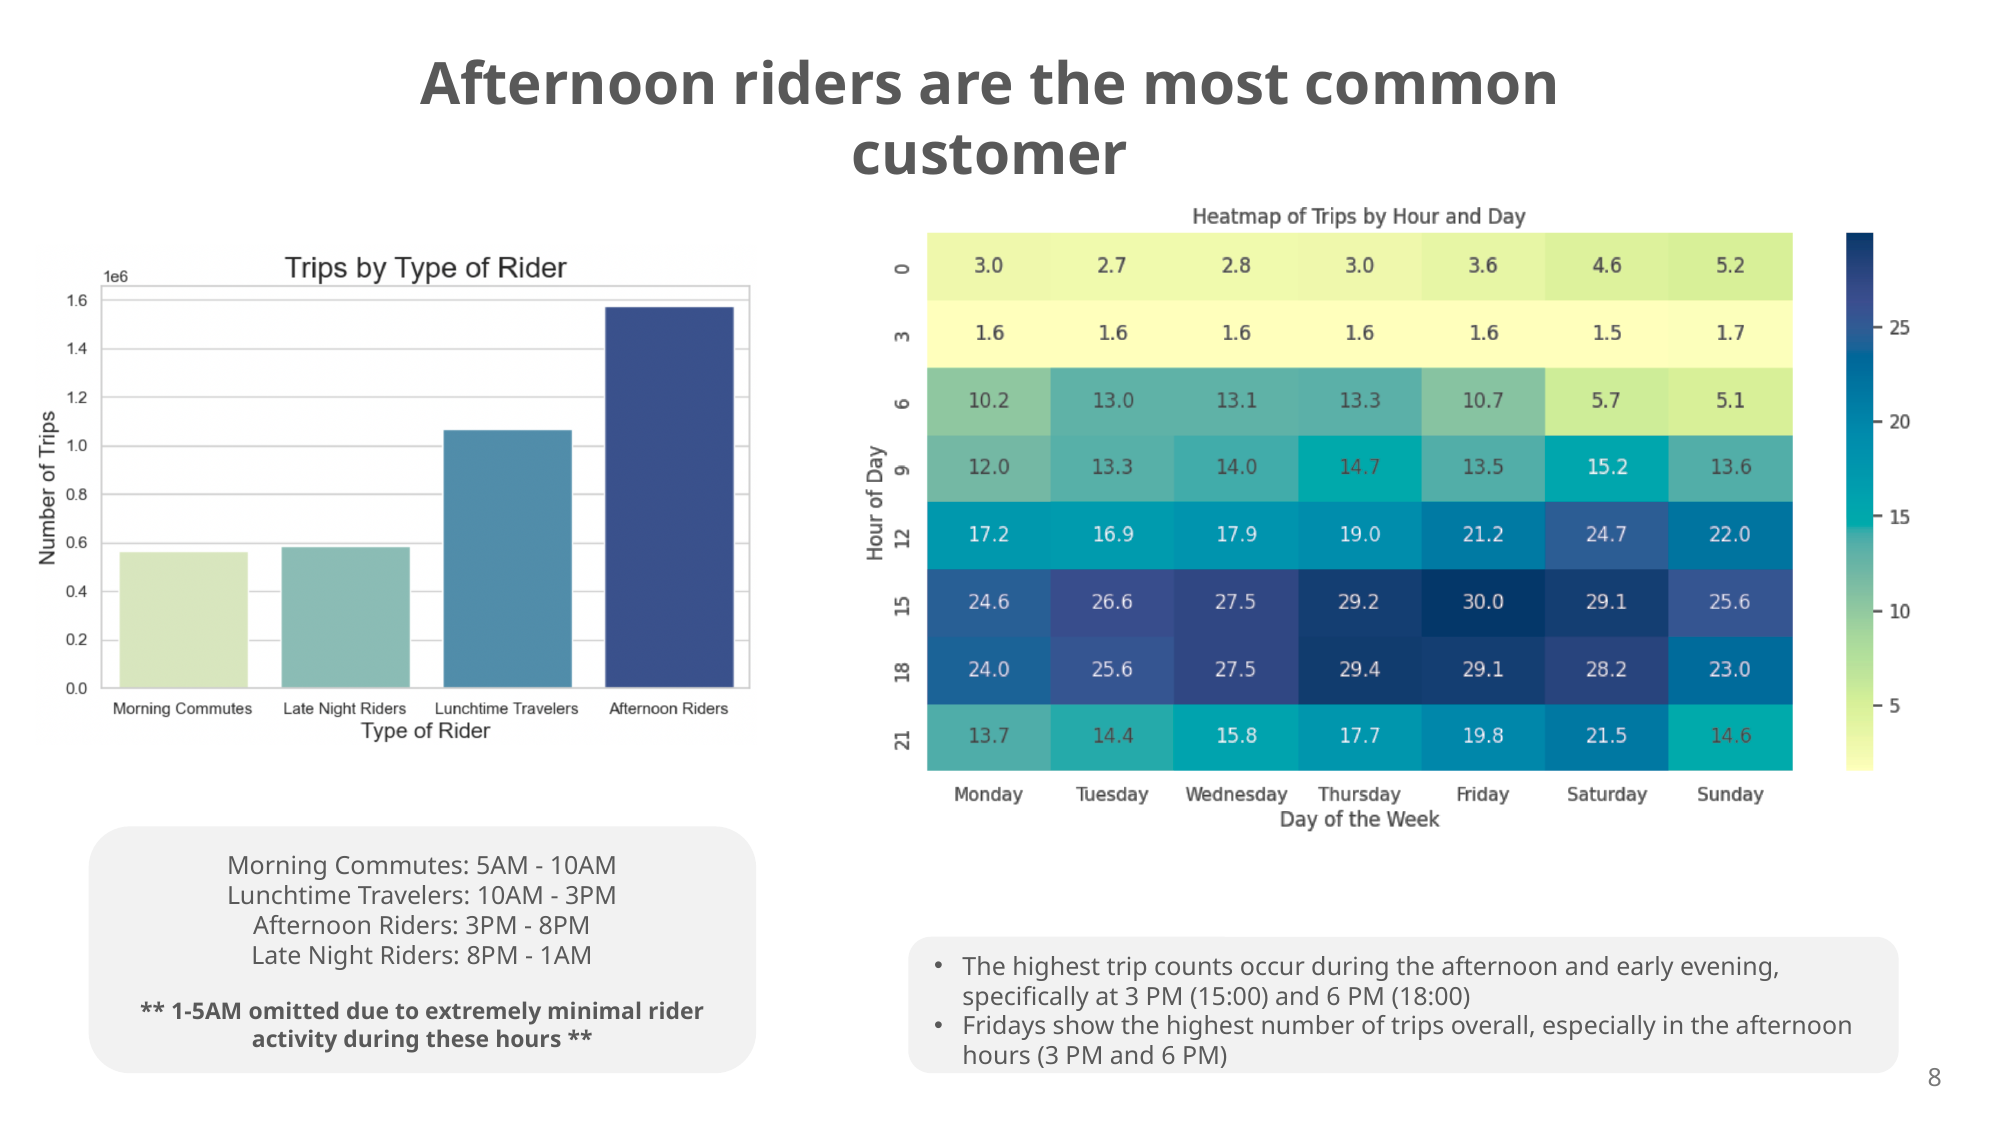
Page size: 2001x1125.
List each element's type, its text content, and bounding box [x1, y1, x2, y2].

picture [34, 243, 757, 746]
picture [796, 180, 1983, 868]
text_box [88, 825, 757, 1074]
text_box The highest trip counts occur during the afternoon and early evening, specifically at 3 PM (15:00) and 6 PM (18:00) Fridays show the highest number of trips overall, especially in the afternoon hours (3 PM and 6 PM) [919, 942, 1881, 1078]
slide_number 8 [1880, 1049, 1957, 1109]
text_box [906, 935, 1901, 1072]
text_box Afternoon riders are the most common customer [264, 38, 1716, 194]
